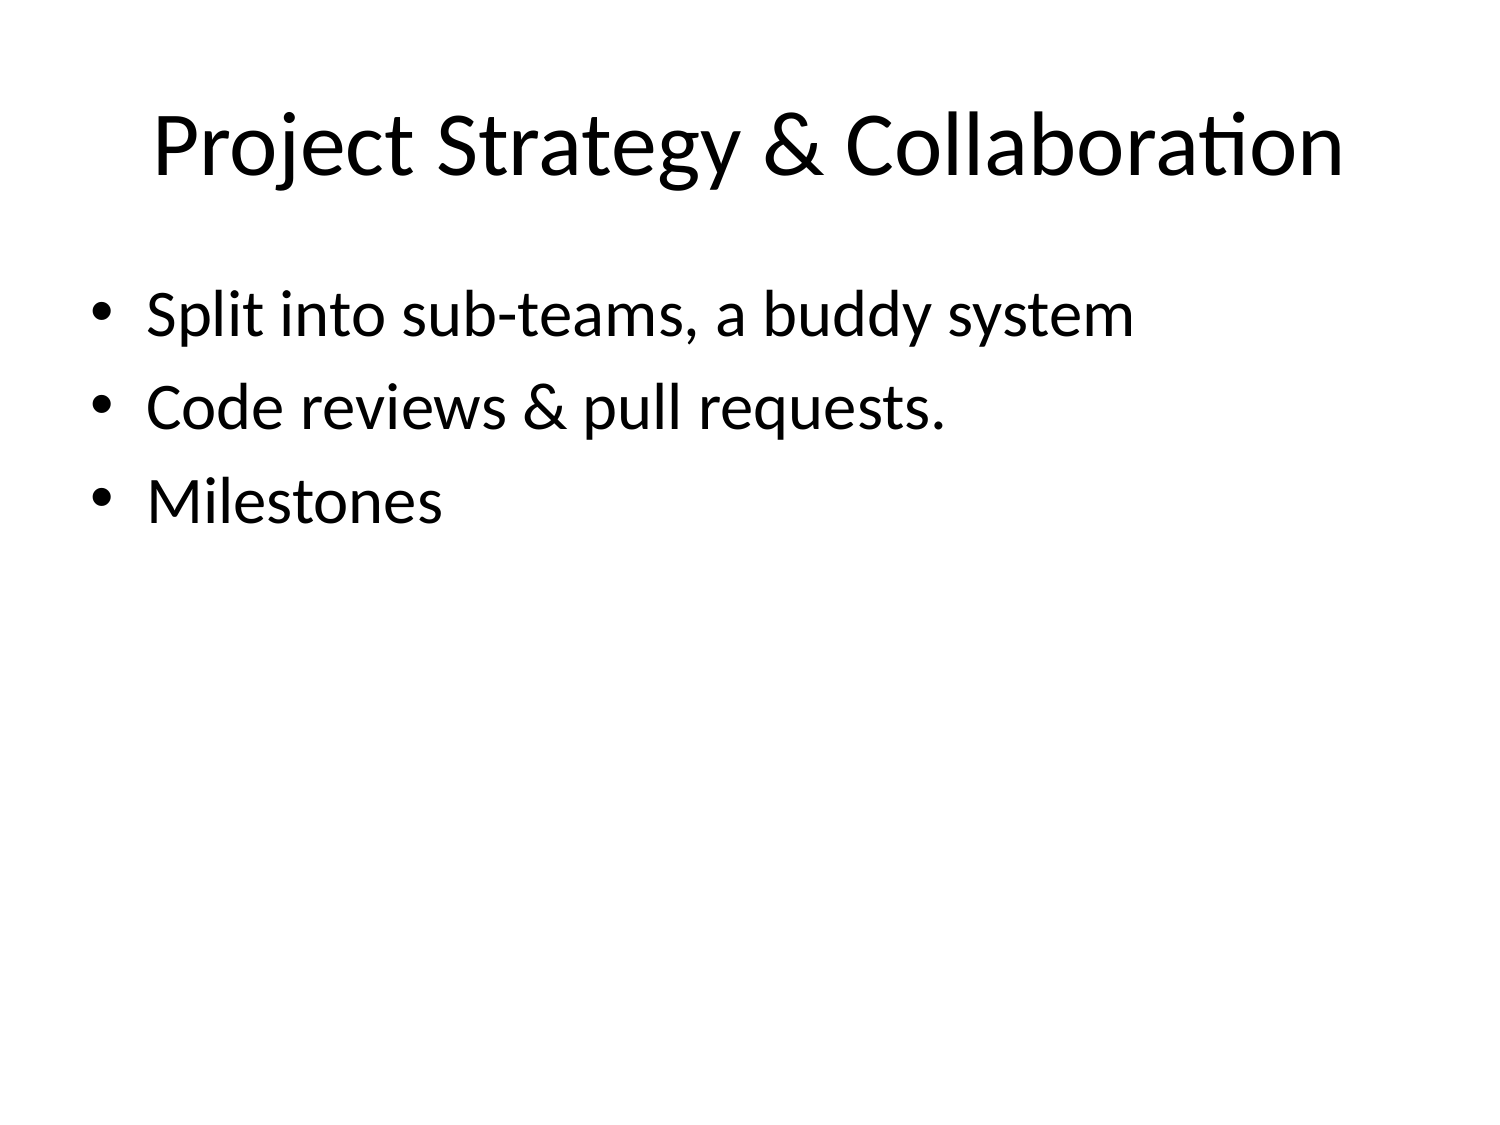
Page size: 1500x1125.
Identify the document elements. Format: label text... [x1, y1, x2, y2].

title Project Strategy & Collaboration [75, 45, 1425, 233]
list Split into sub-teams, a buddy system Code reviews & pull requests. Milestones [75, 262, 1425, 1005]
